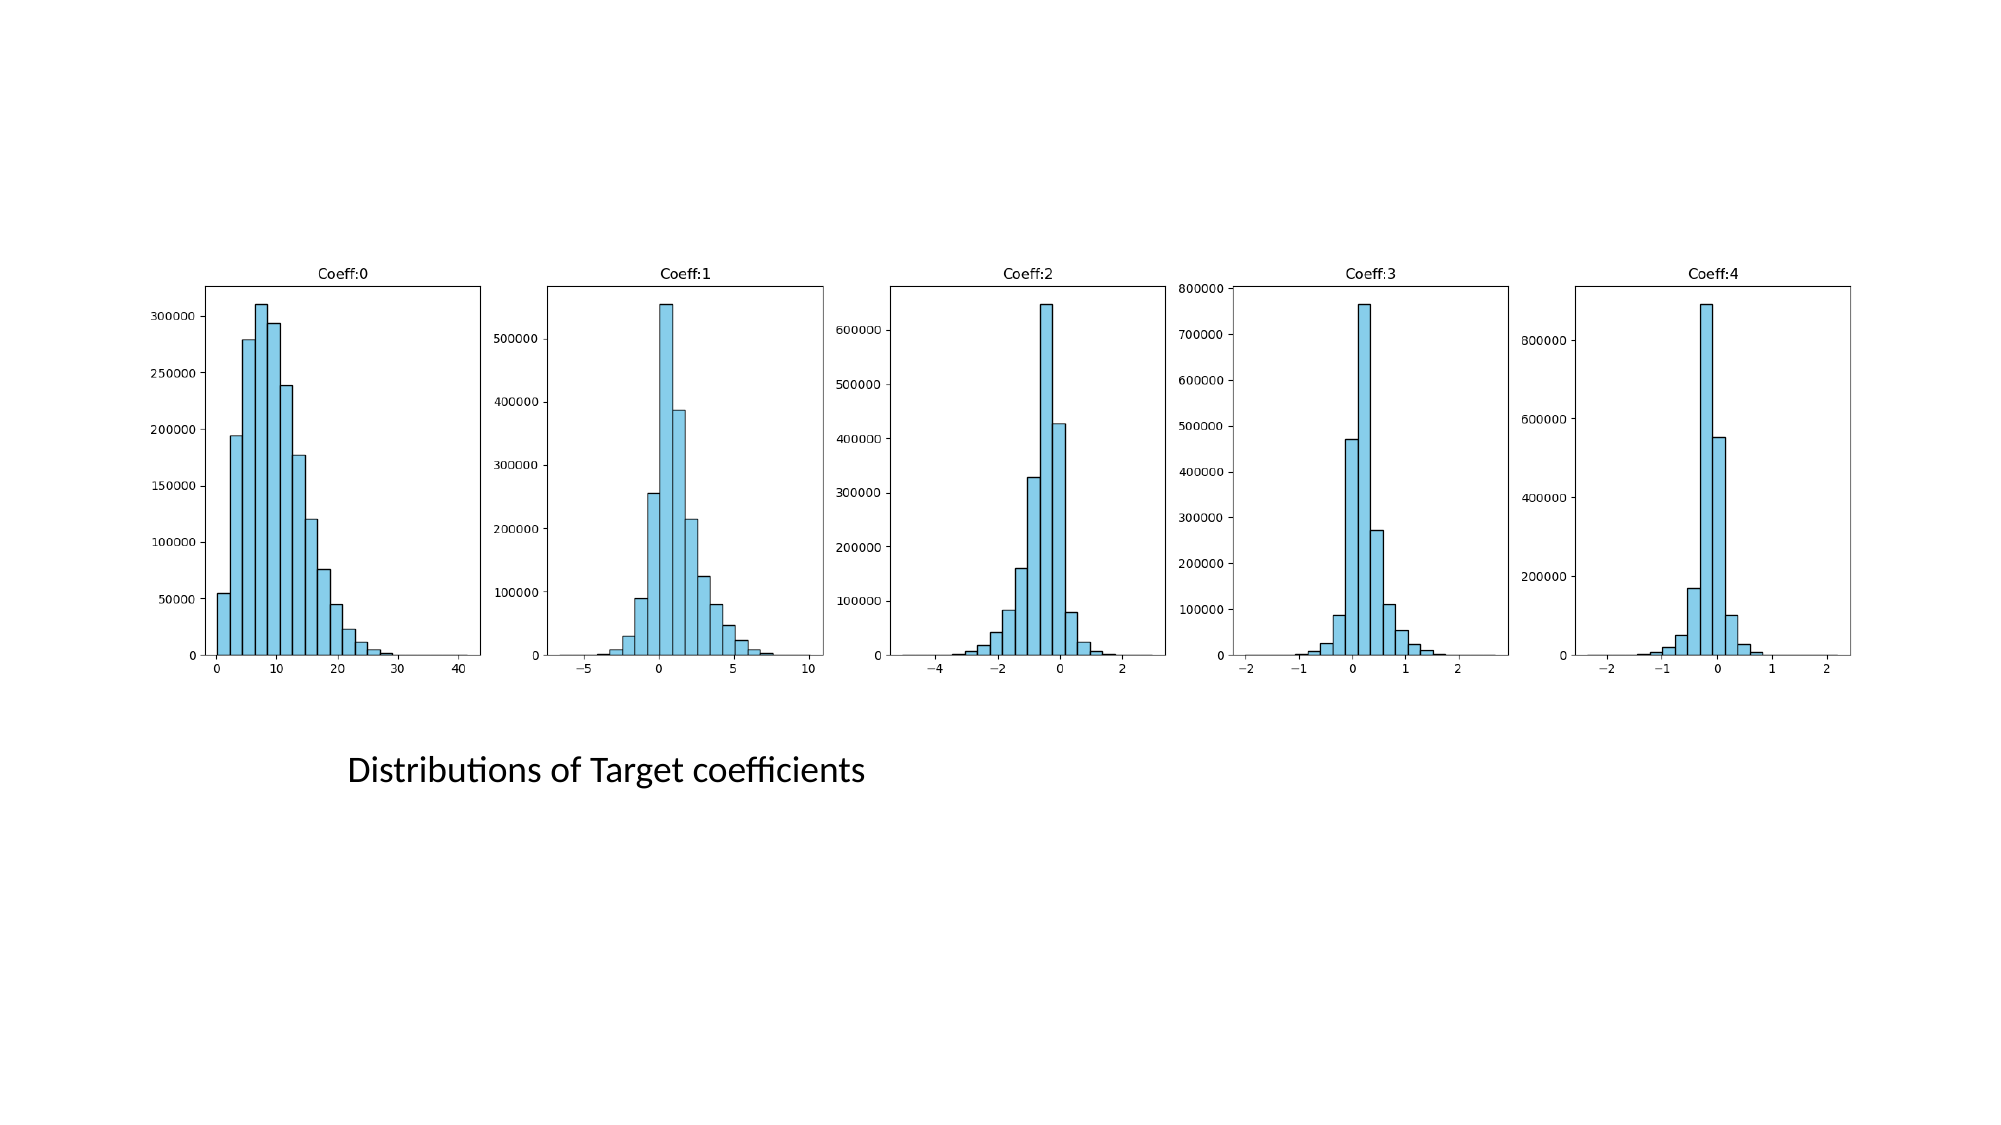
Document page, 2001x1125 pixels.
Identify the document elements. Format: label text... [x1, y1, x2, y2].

text_box Distributions of Target coefficients [332, 738, 1455, 798]
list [137, 255, 1863, 688]
